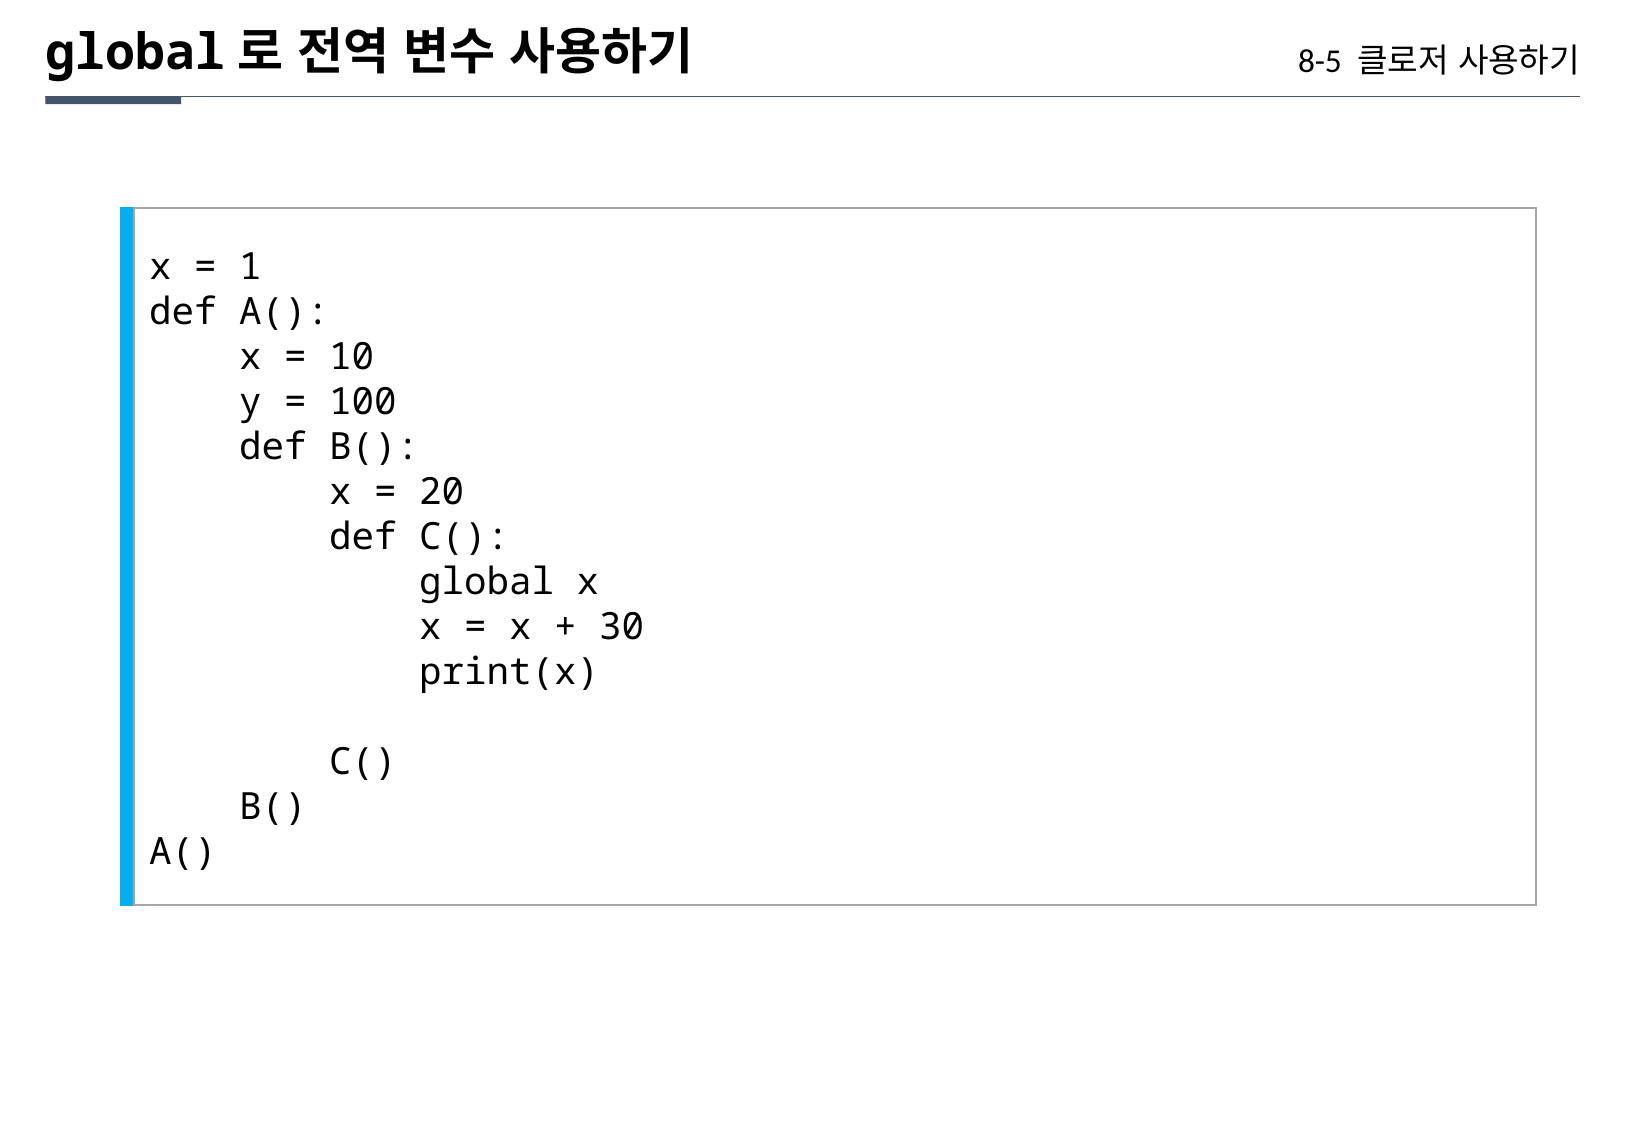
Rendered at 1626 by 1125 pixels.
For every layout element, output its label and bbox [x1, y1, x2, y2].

list [1038, 43, 1581, 81]
list [45, 26, 965, 82]
text_box [121, 208, 1536, 905]
